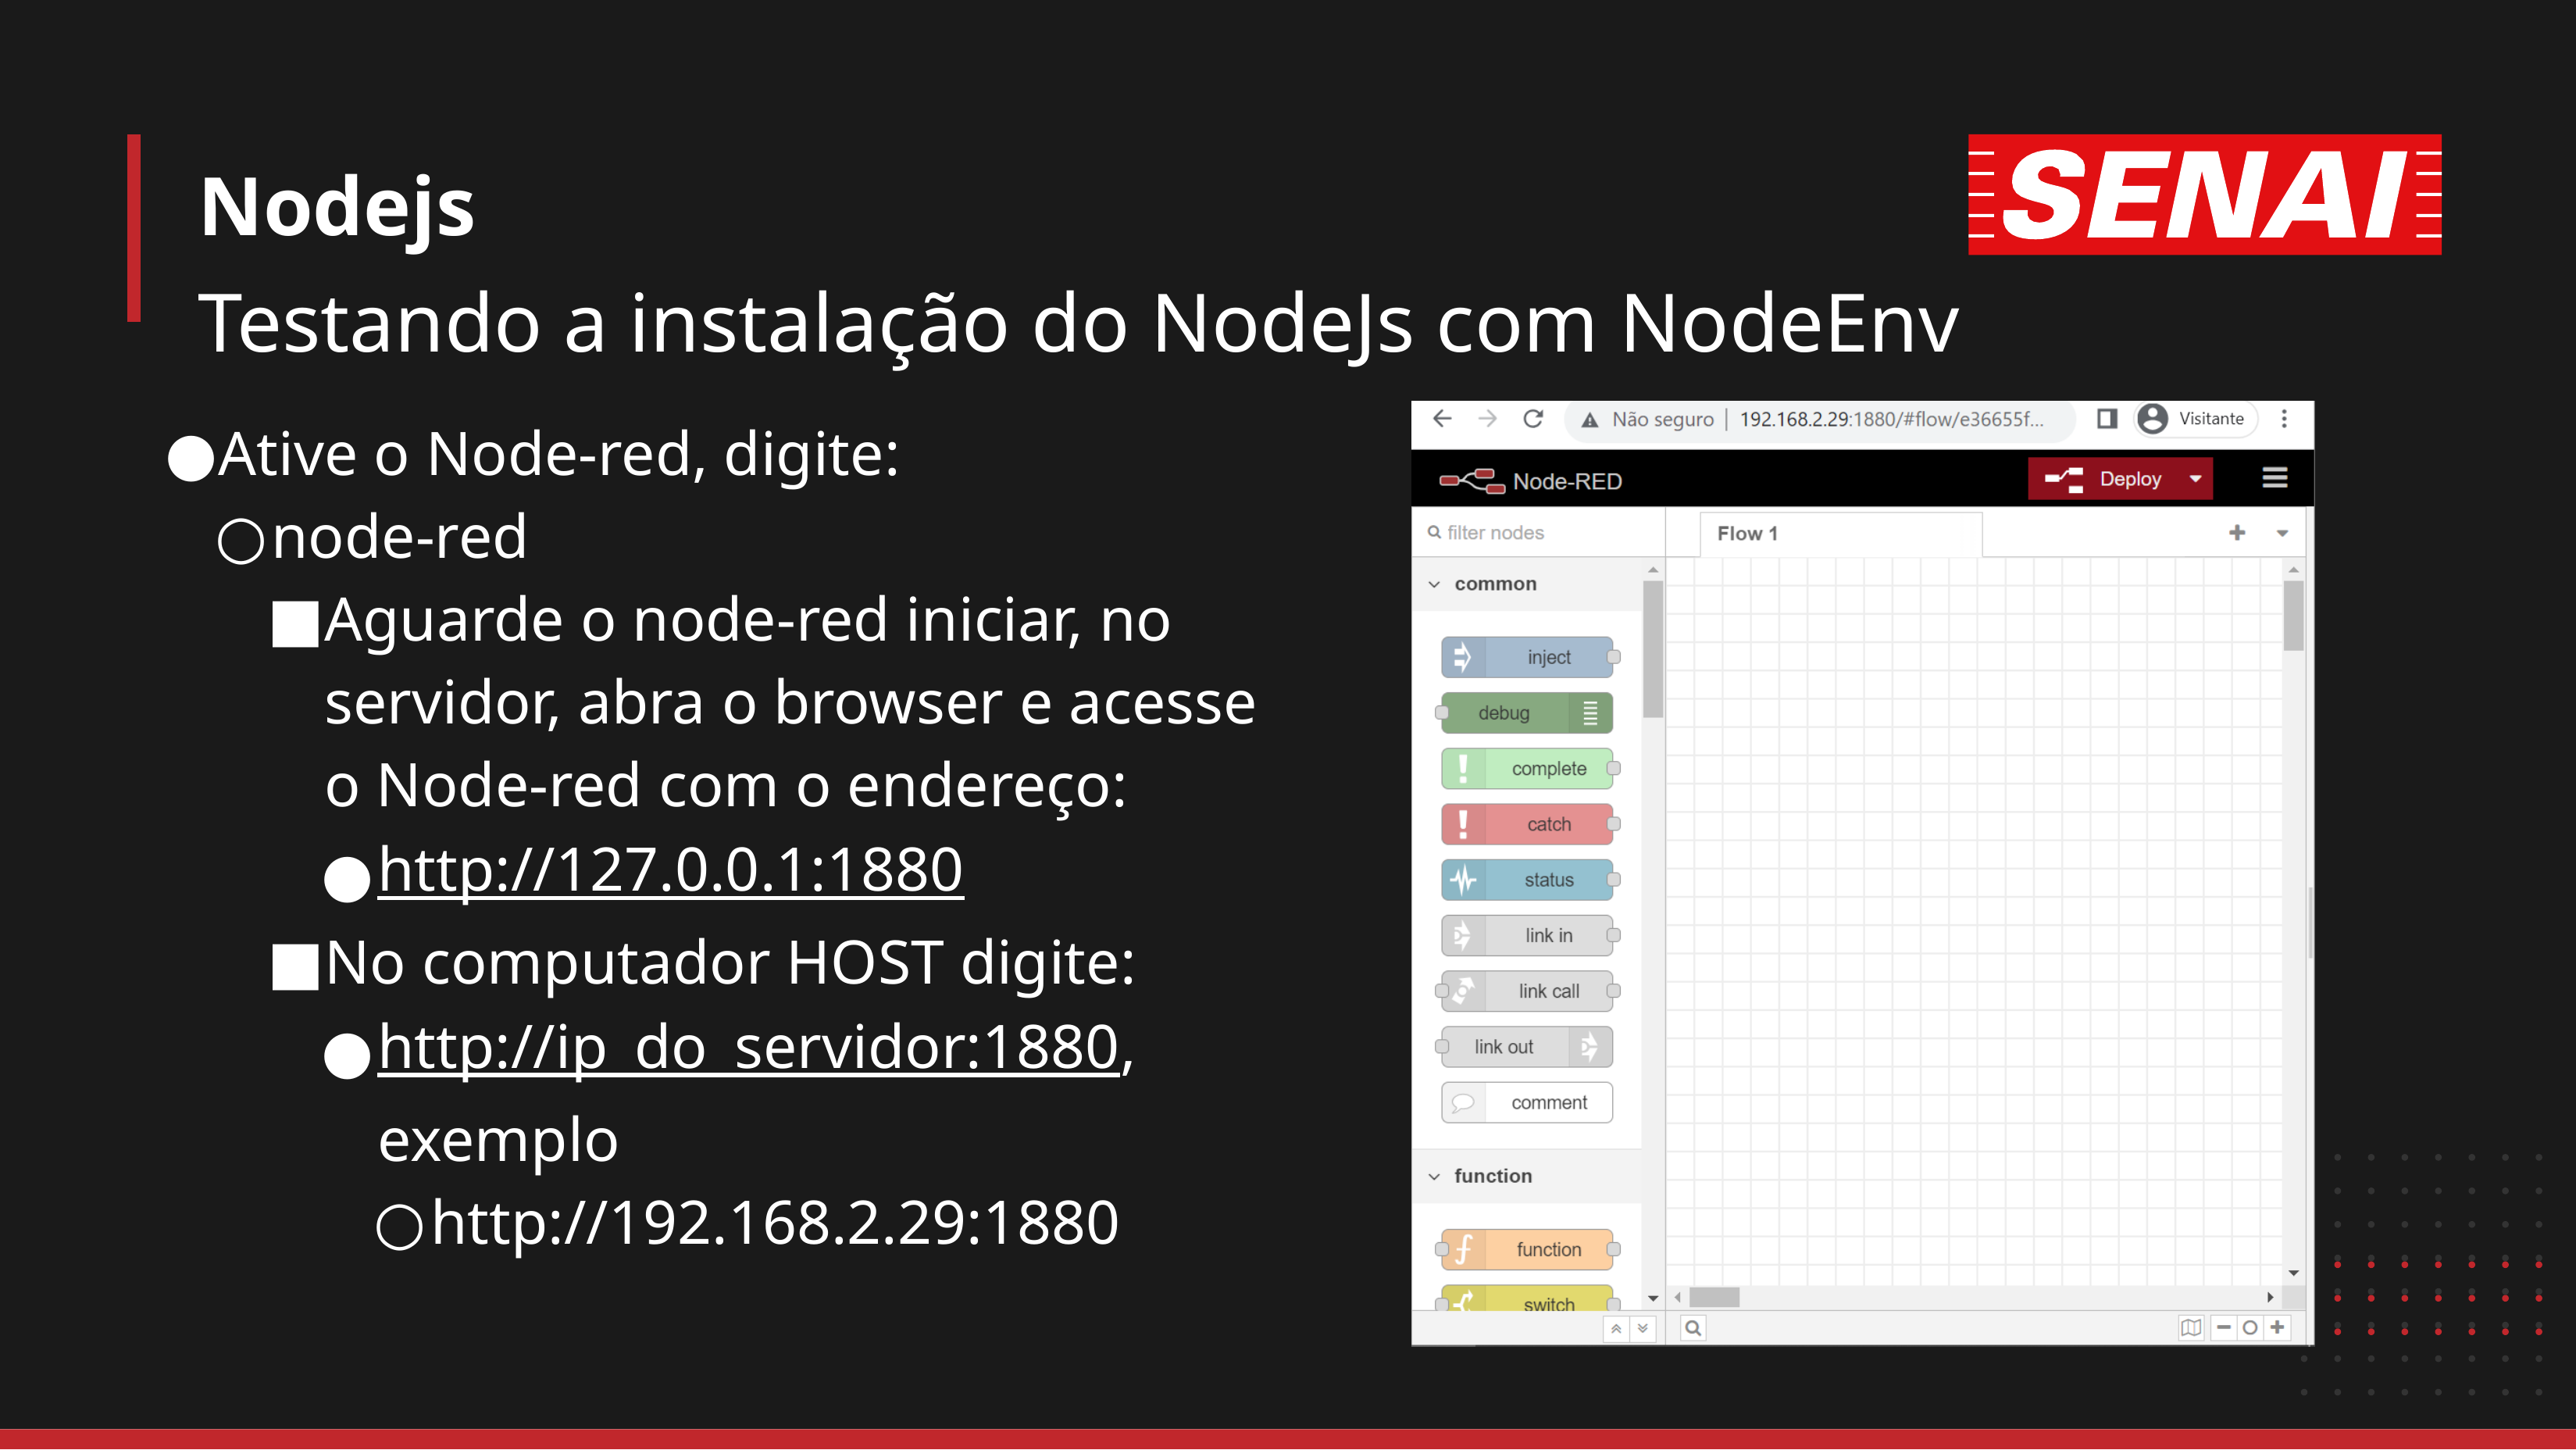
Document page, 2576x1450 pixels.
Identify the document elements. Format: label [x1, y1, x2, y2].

text_box [2401, 1154, 2409, 1161]
text_box [2502, 1388, 2509, 1396]
text_box [2401, 1221, 2409, 1228]
text_box [2435, 1188, 2442, 1195]
text_box [2334, 1188, 2342, 1195]
text_box [2435, 1154, 2442, 1161]
text_box [2367, 1388, 2375, 1396]
picture [1411, 400, 2315, 1347]
text_box [2334, 1154, 2342, 1161]
text_box [2401, 1188, 2409, 1195]
text_box [2468, 1188, 2476, 1195]
text_box [2435, 1221, 2442, 1228]
text_box [2502, 1221, 2509, 1228]
text_box [153, 392, 1282, 1362]
text_box [2300, 1388, 2308, 1396]
text_box [2535, 1388, 2542, 1396]
text_box [2535, 1154, 2542, 1161]
text_box [2535, 1221, 2542, 1228]
text_box [2468, 1355, 2476, 1362]
text_box [2334, 1355, 2342, 1362]
text_box [2535, 1188, 2542, 1195]
text_box [0, 1429, 2576, 1449]
title [196, 134, 2472, 378]
text_box [2401, 1388, 2409, 1396]
text_box [2300, 1355, 2308, 1362]
text_box [2535, 1355, 2542, 1362]
text_box [2502, 1188, 2509, 1195]
text_box [2468, 1154, 2476, 1161]
text_box [2502, 1154, 2509, 1161]
text_box [2367, 1188, 2375, 1195]
text_box [2367, 1355, 2375, 1362]
text_box [2367, 1154, 2375, 1161]
text_box [2468, 1221, 2476, 1228]
text_box [1968, 134, 2442, 255]
text_box [2334, 1221, 2342, 1228]
text_box [2315, 1254, 2543, 1336]
text_box [2502, 1355, 2509, 1362]
text_box [2435, 1388, 2442, 1396]
text_box [2367, 1221, 2375, 1228]
text_box [2334, 1388, 2342, 1396]
text_box [2468, 1388, 2476, 1396]
text_box [2435, 1355, 2442, 1362]
text_box [2401, 1355, 2409, 1362]
